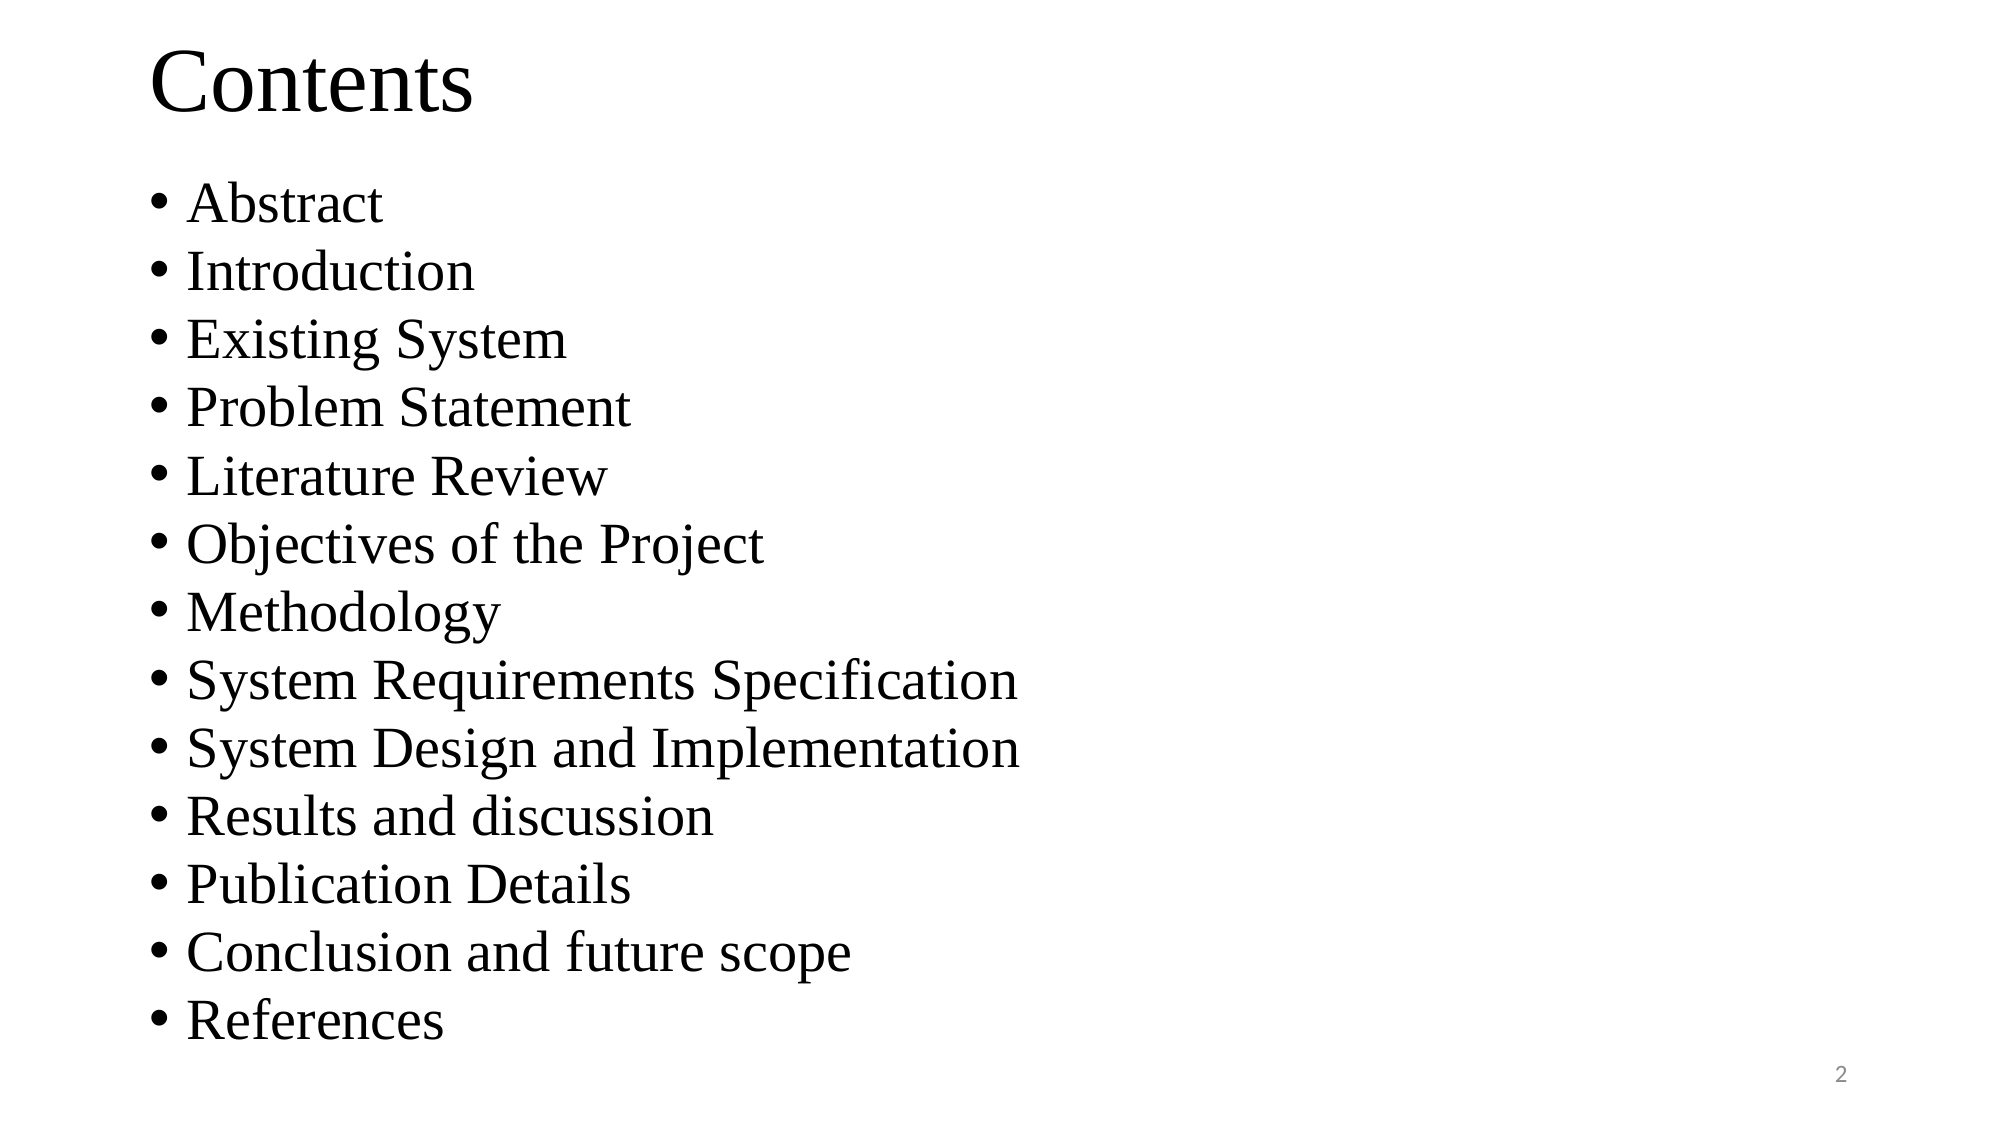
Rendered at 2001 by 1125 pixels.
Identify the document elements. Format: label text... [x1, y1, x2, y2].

slide_number 2 [1412, 1042, 1863, 1103]
title Contents [134, 0, 835, 164]
list Abstract Introduction Existing System Problem Statement Literature Review Objectives of the Project Methodology System Requirements Specification System Design and Implementation Results and discussion Publication Details Conclusion and future scope References [134, 164, 1844, 1070]
